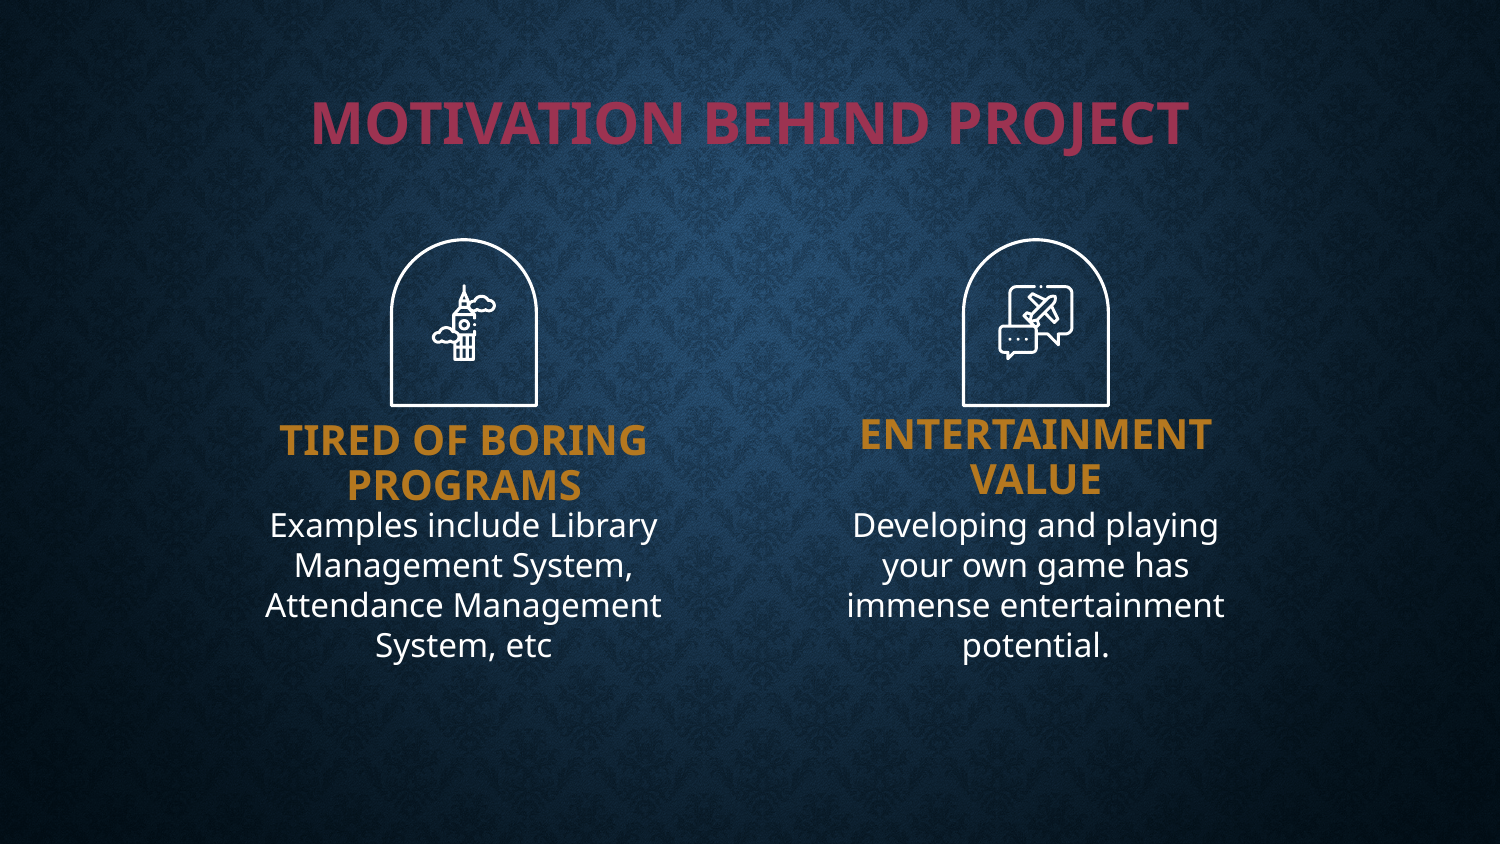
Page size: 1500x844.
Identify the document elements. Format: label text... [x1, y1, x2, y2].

title Entertainment Value [811, 428, 1261, 489]
title Motivation behind Project [118, 88, 1382, 164]
title Tired of boring Programs [214, 433, 714, 494]
subtitle Developing and playing your own game has immense entertainment potential. [800, 501, 1272, 668]
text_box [431, 283, 497, 362]
subtitle Examples include Library Management System, Attendance Management System, etc [228, 501, 700, 668]
text_box [391, 239, 537, 406]
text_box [997, 284, 1074, 361]
text_box [963, 239, 1109, 406]
